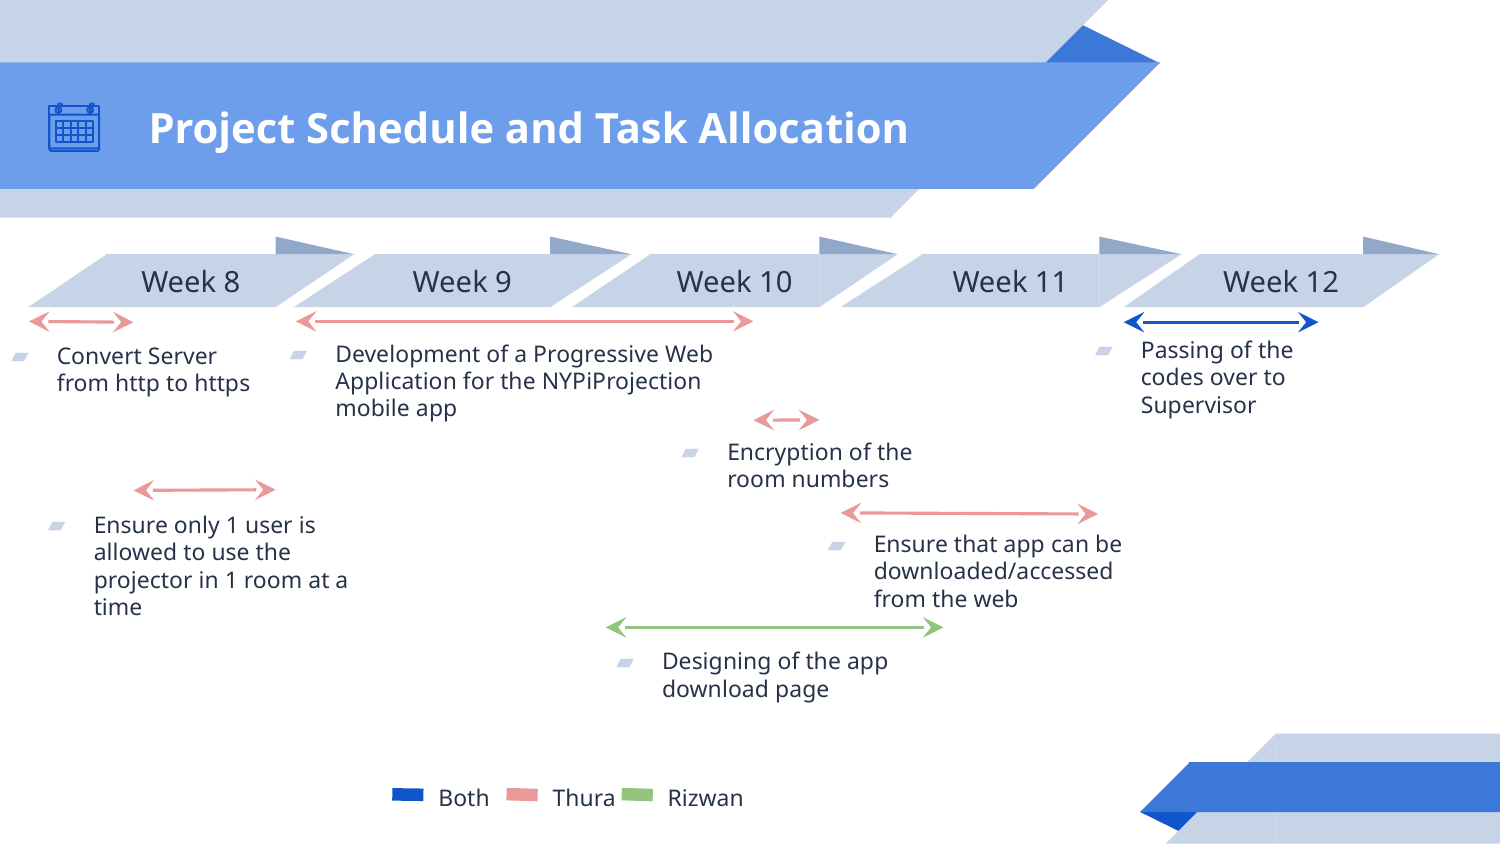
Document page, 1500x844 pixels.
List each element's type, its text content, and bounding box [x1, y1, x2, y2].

text_box Designing of the app download page [572, 632, 945, 705]
list Thura [537, 768, 652, 821]
text_box Convert Server from http to https [0, 326, 245, 392]
text_box Encryption of the room numbers [637, 422, 934, 499]
text_box Ensure that app can be downloaded/accessed from the web [783, 514, 1155, 628]
list Rizwan [652, 768, 791, 821]
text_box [28, 236, 291, 308]
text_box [48, 103, 100, 152]
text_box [571, 236, 838, 308]
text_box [840, 236, 1121, 308]
text_box Development of a Progressive Web Application for the NYPiProjection mobile app [245, 324, 768, 434]
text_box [1123, 236, 1440, 308]
text_box Ensure only 1 user is allowed to use the projector in 1 room at a time [3, 495, 379, 606]
text_box Passing of the codes over to Supervisor [1050, 320, 1348, 397]
slide_number 8 [1249, 685, 1494, 738]
title Project Schedule and Task Allocation [133, 64, 997, 190]
list Both [423, 768, 507, 821]
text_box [293, 236, 569, 308]
